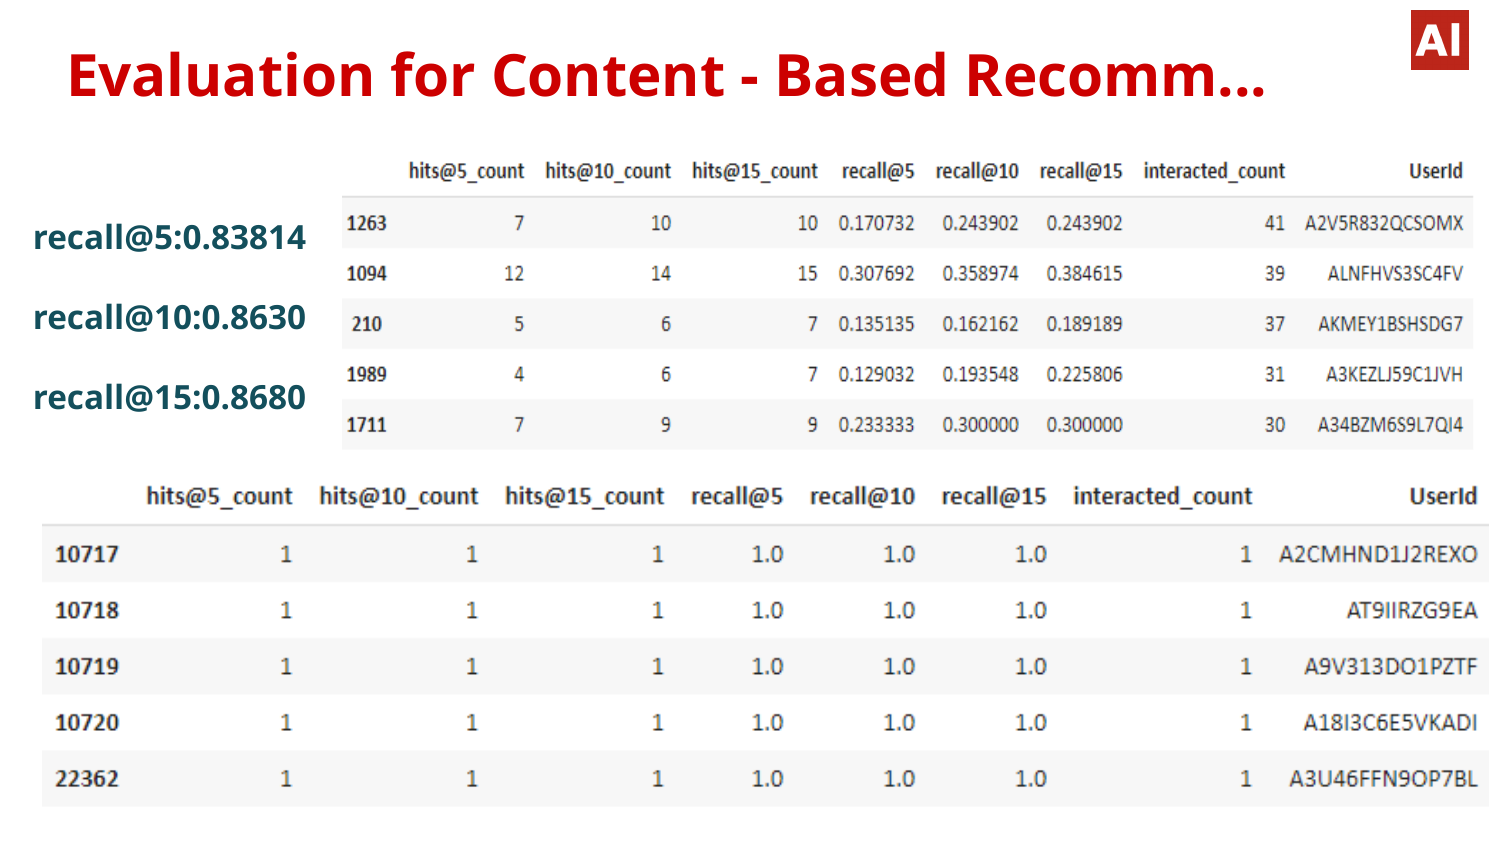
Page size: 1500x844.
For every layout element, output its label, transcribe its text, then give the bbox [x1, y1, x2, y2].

picture [1411, 10, 1469, 70]
picture [341, 141, 1489, 464]
text_box recall@5:0.83814 recall@10:0.8630 recall@15:0.8680 [17, 201, 336, 432]
title Evaluation for Content - Based Recomm... [51, 22, 1449, 132]
picture [42, 472, 1489, 816]
